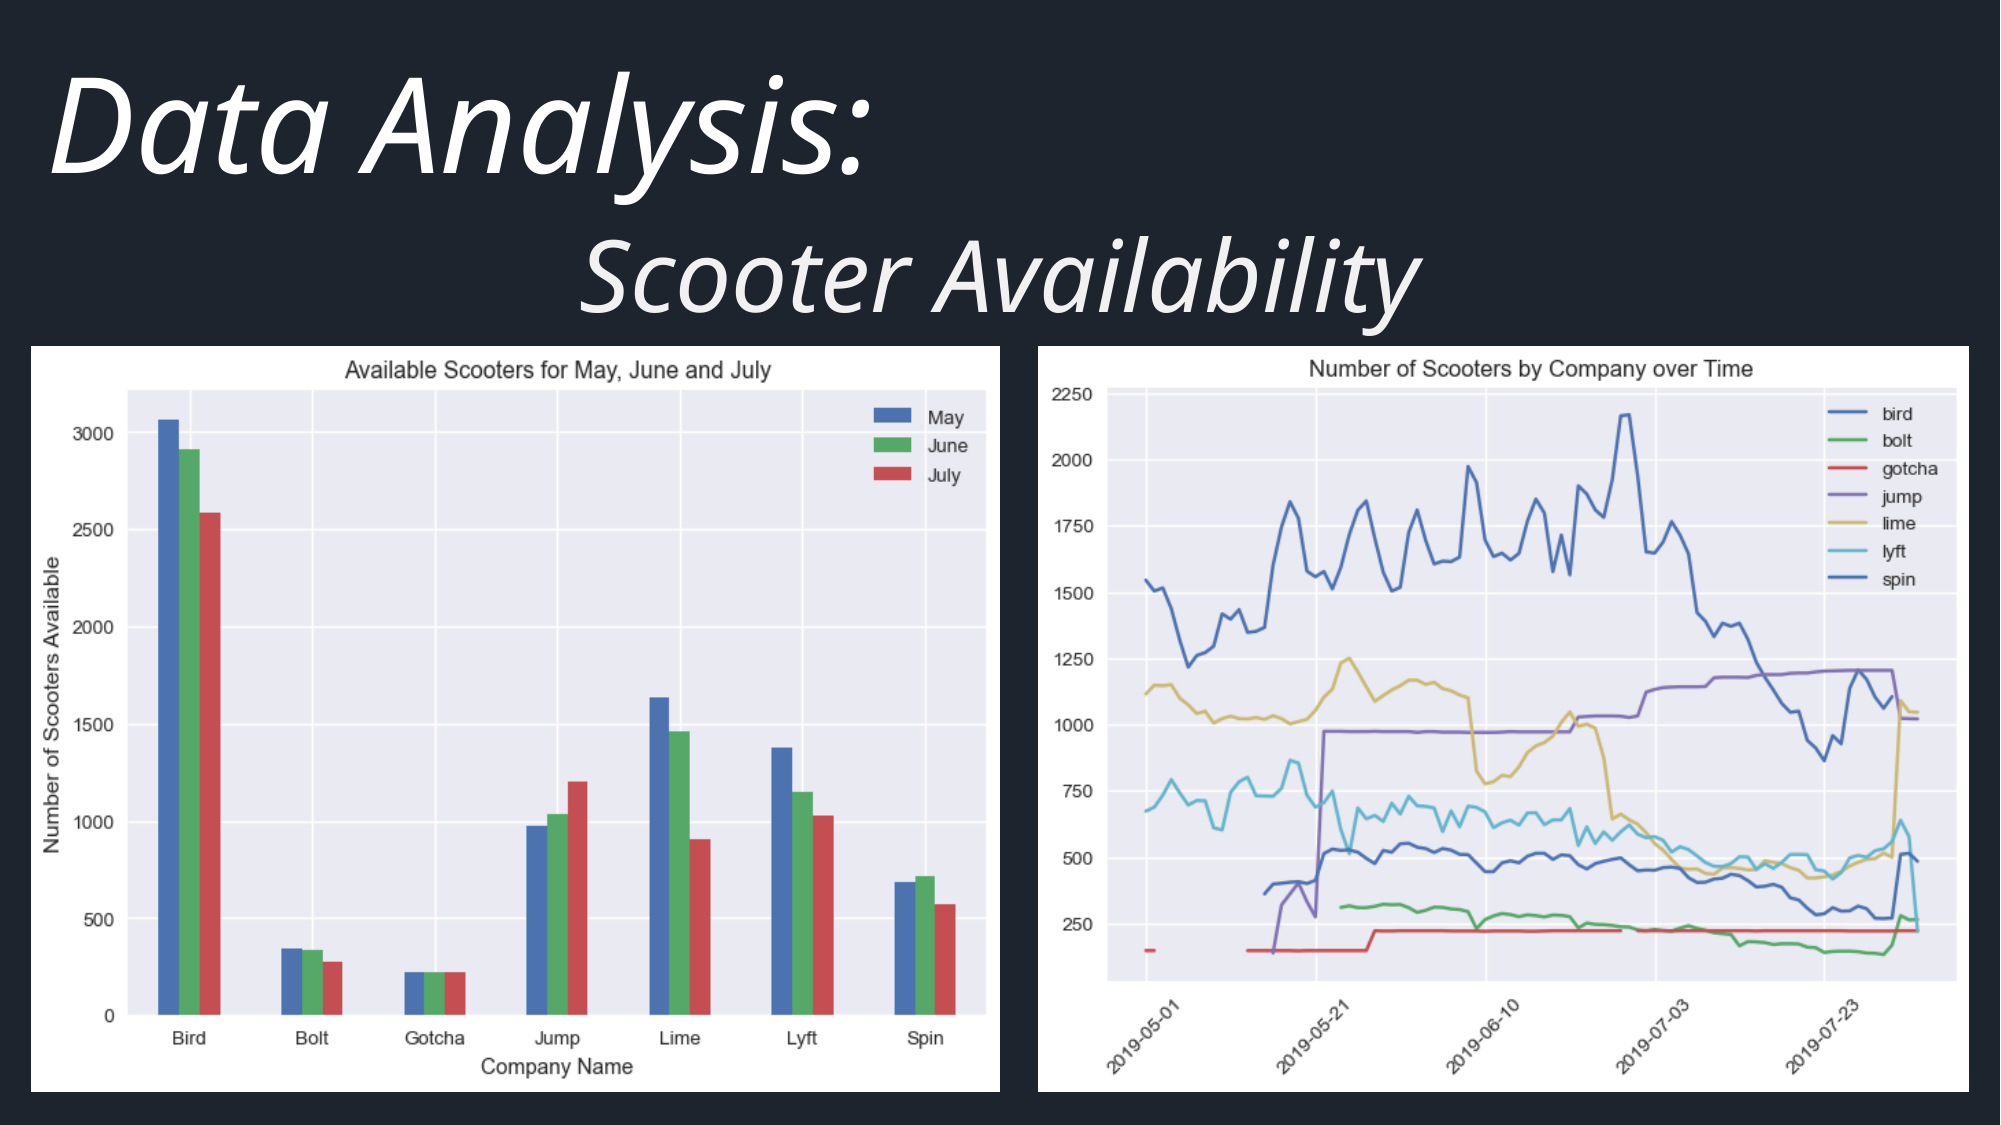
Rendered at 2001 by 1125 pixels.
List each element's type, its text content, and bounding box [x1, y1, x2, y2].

title Scooter Availability [72, 210, 1928, 350]
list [31, 346, 1001, 1092]
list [1037, 346, 1969, 1092]
text_box Data Analysis: [31, 33, 1006, 208]
